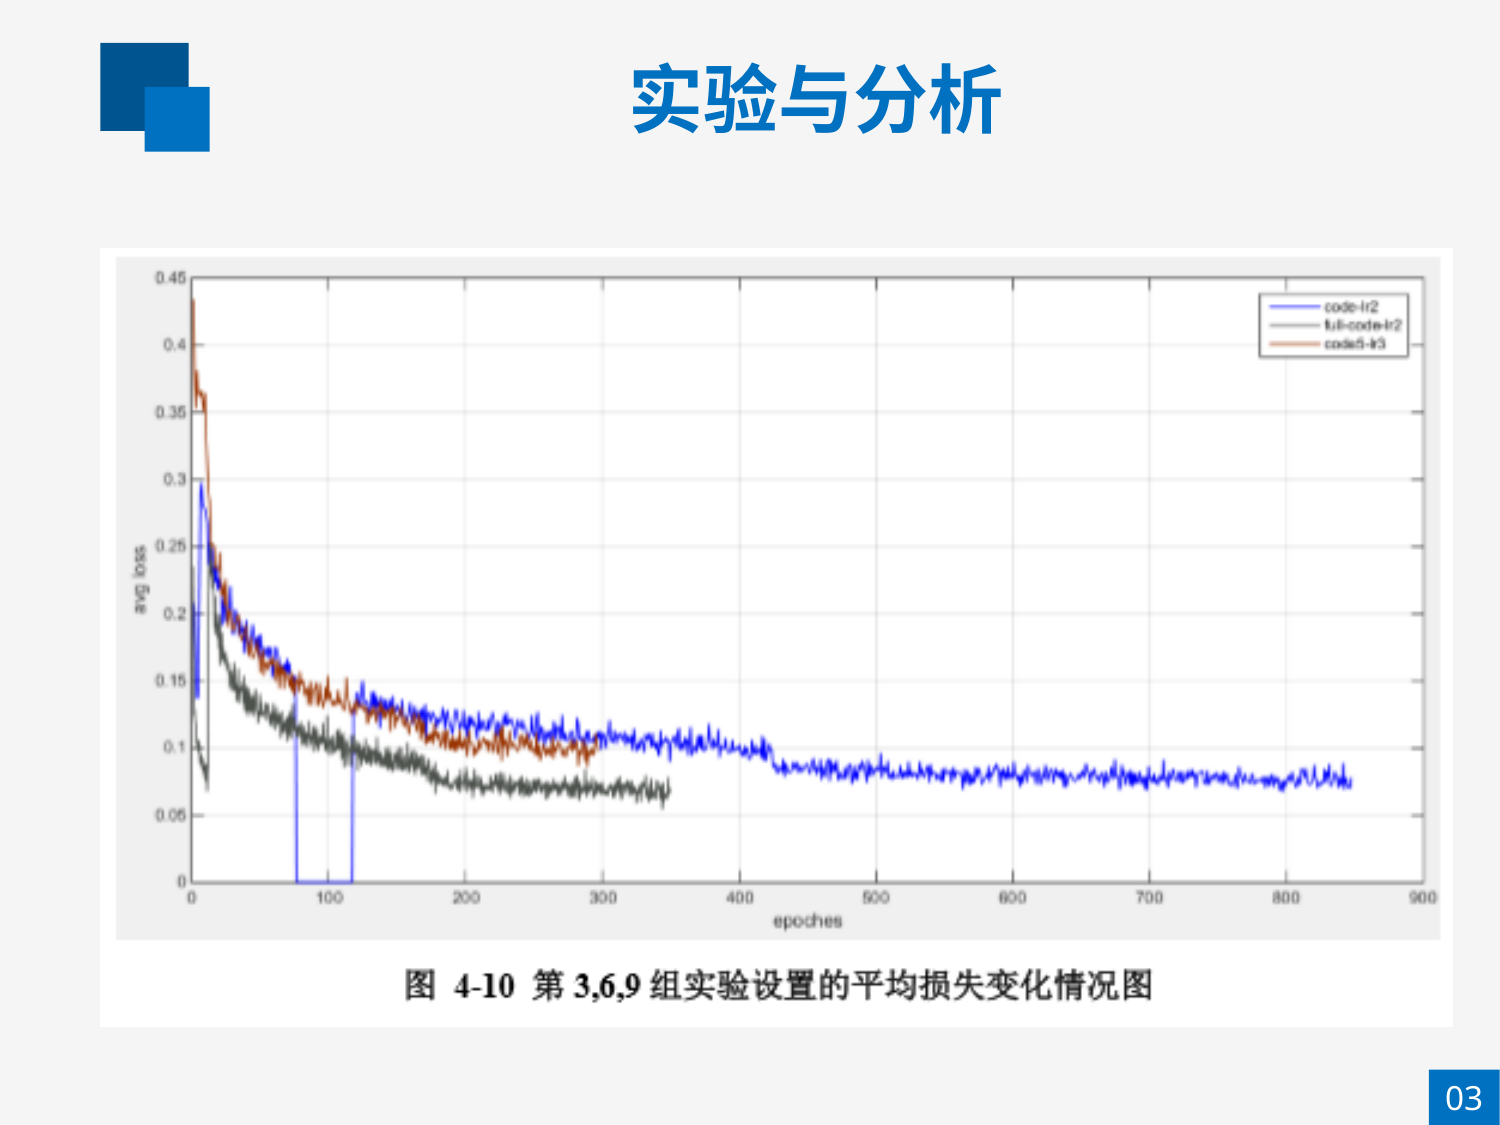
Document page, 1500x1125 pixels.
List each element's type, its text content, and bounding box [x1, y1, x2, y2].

text_box 实验与分析 [232, 45, 1400, 150]
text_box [99, 42, 210, 153]
picture [100, 247, 1454, 1027]
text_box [199, 1069, 1500, 1125]
